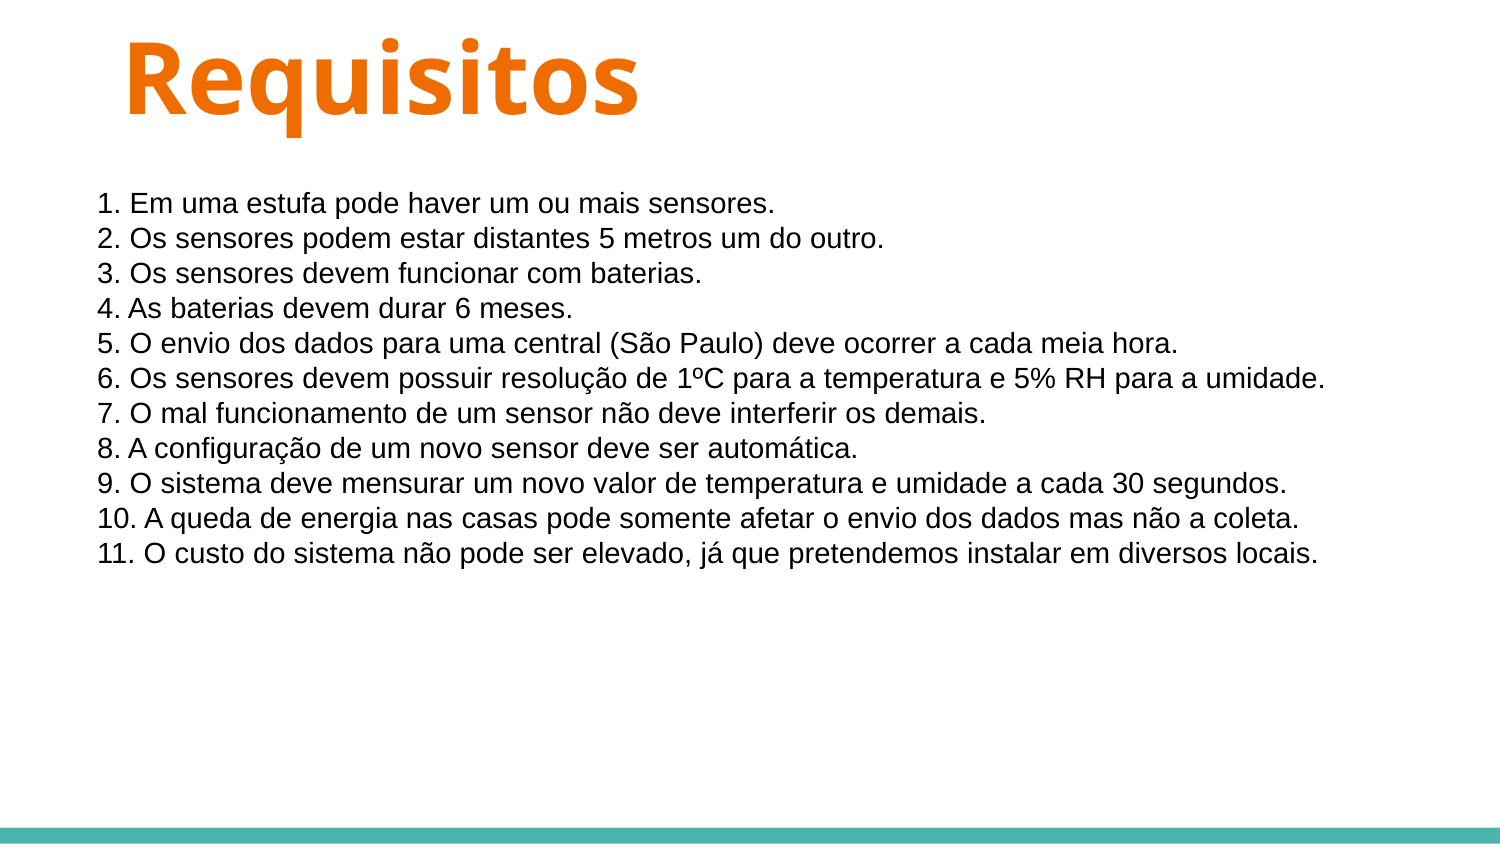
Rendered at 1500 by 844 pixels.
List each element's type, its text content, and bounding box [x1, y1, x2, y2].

title Requisitos [106, 0, 1036, 129]
text_box 1. Em uma estufa pode haver um ou mais sensores. 2. Os sensores podem estar distantes 5 metros um do outro. 3. Os sensores devem funcionar com baterias. 4. As baterias devem durar 6 meses. 5. O envio dos dados para uma central (São Paulo) deve ocorrer a cada meia hora. 6. Os sensores devem possuir resolução de 1ºC para a temperatura e 5% RH para a umidade. 7. O mal funcionamento de um sensor não deve interferir os demais. 8. A configuração de um novo sensor deve ser automática. 9. O sistema deve mensurar um novo valor de temperatura e umidade a cada 30 segundos. 10. A queda de energia nas casas pode somente afetar o envio dos dados mas não a coleta. 11. O custo do sistema não pode ser elevado, já que pretendemos instalar em diversos locais. [82, 169, 1500, 724]
